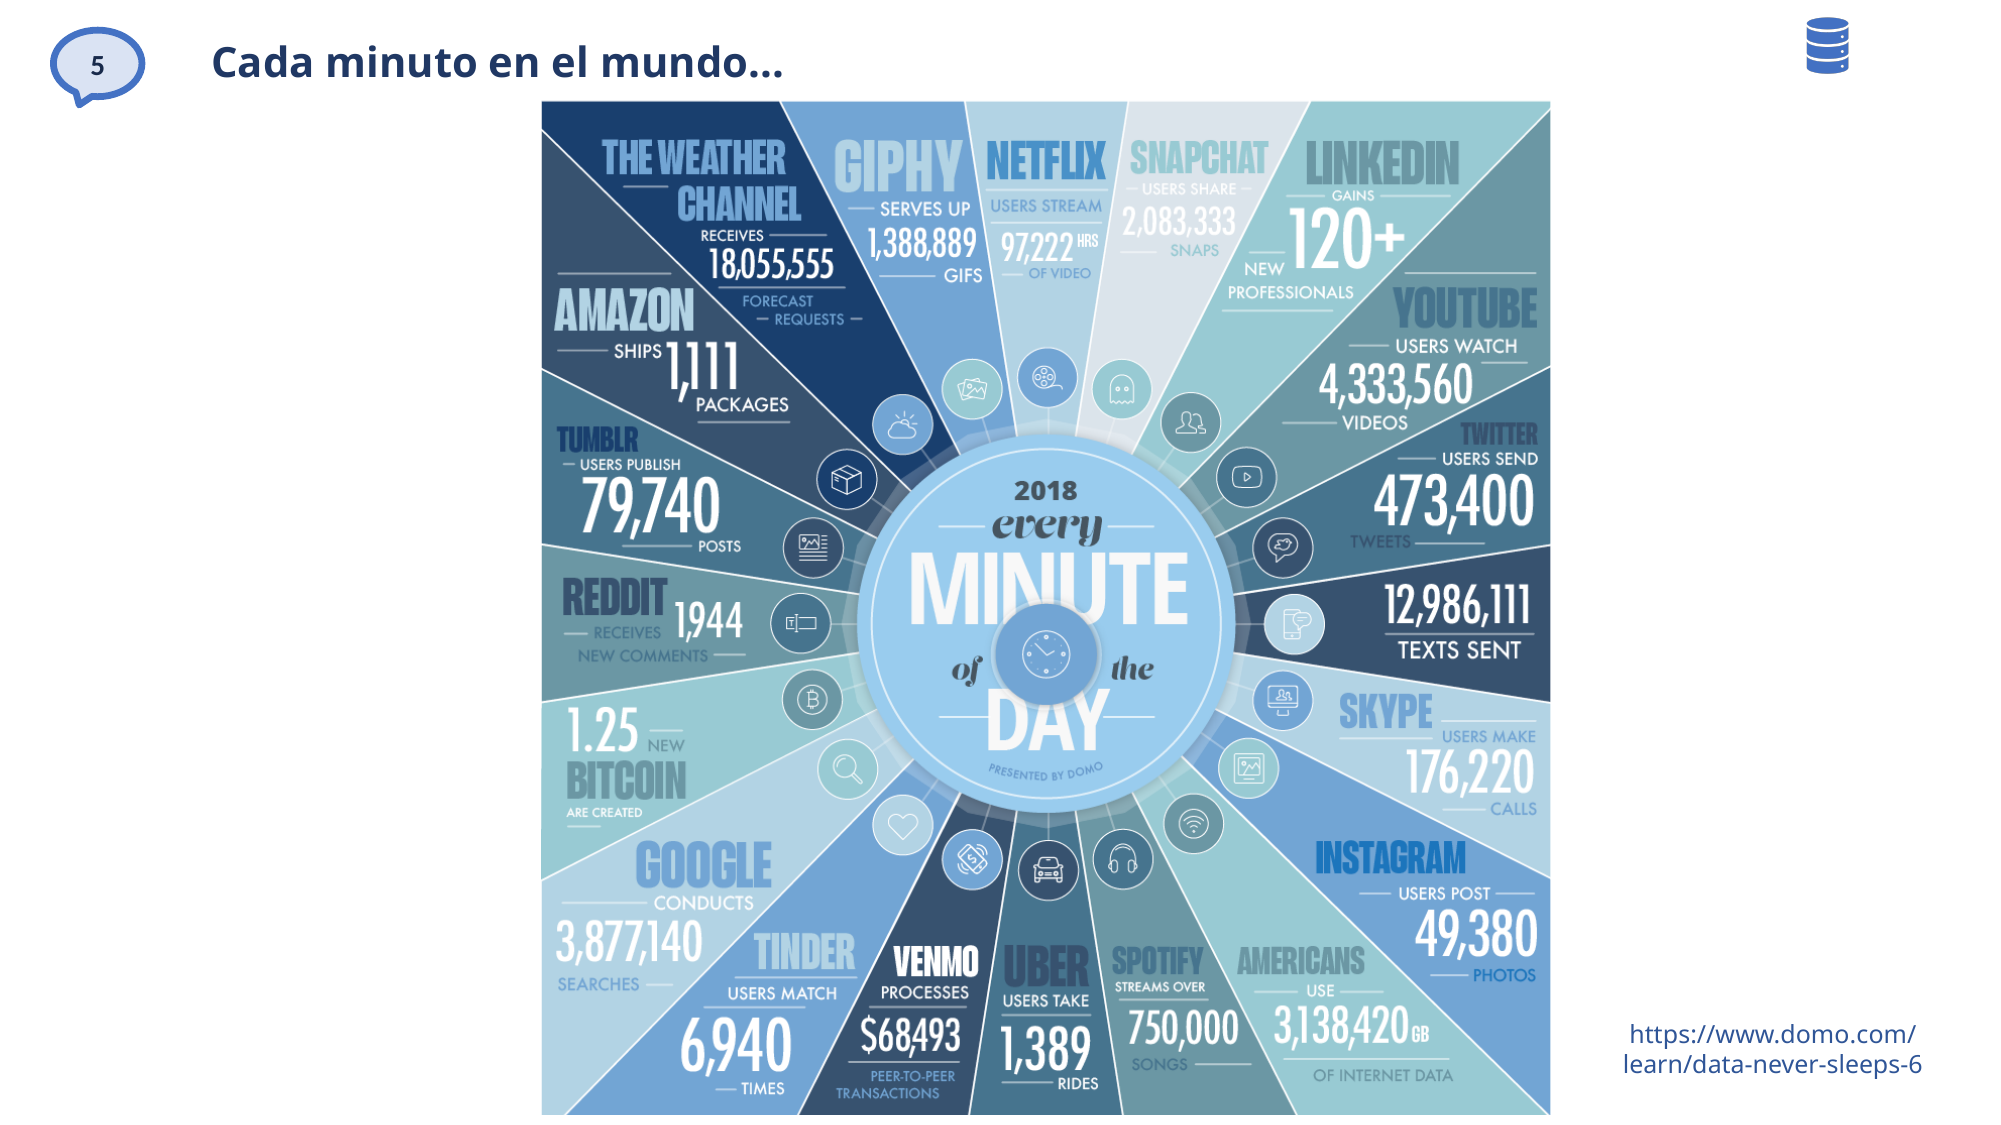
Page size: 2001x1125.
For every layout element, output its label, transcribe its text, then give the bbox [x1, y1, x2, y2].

picture [1792, 10, 1863, 82]
picture [540, 100, 1551, 1115]
slide_number 5 [35, 25, 160, 102]
text_box https://www.domo.com/learn/data-never-sleeps-6 [1590, 1011, 1956, 1086]
title Cada minuto en el mundo... [196, 33, 1813, 96]
